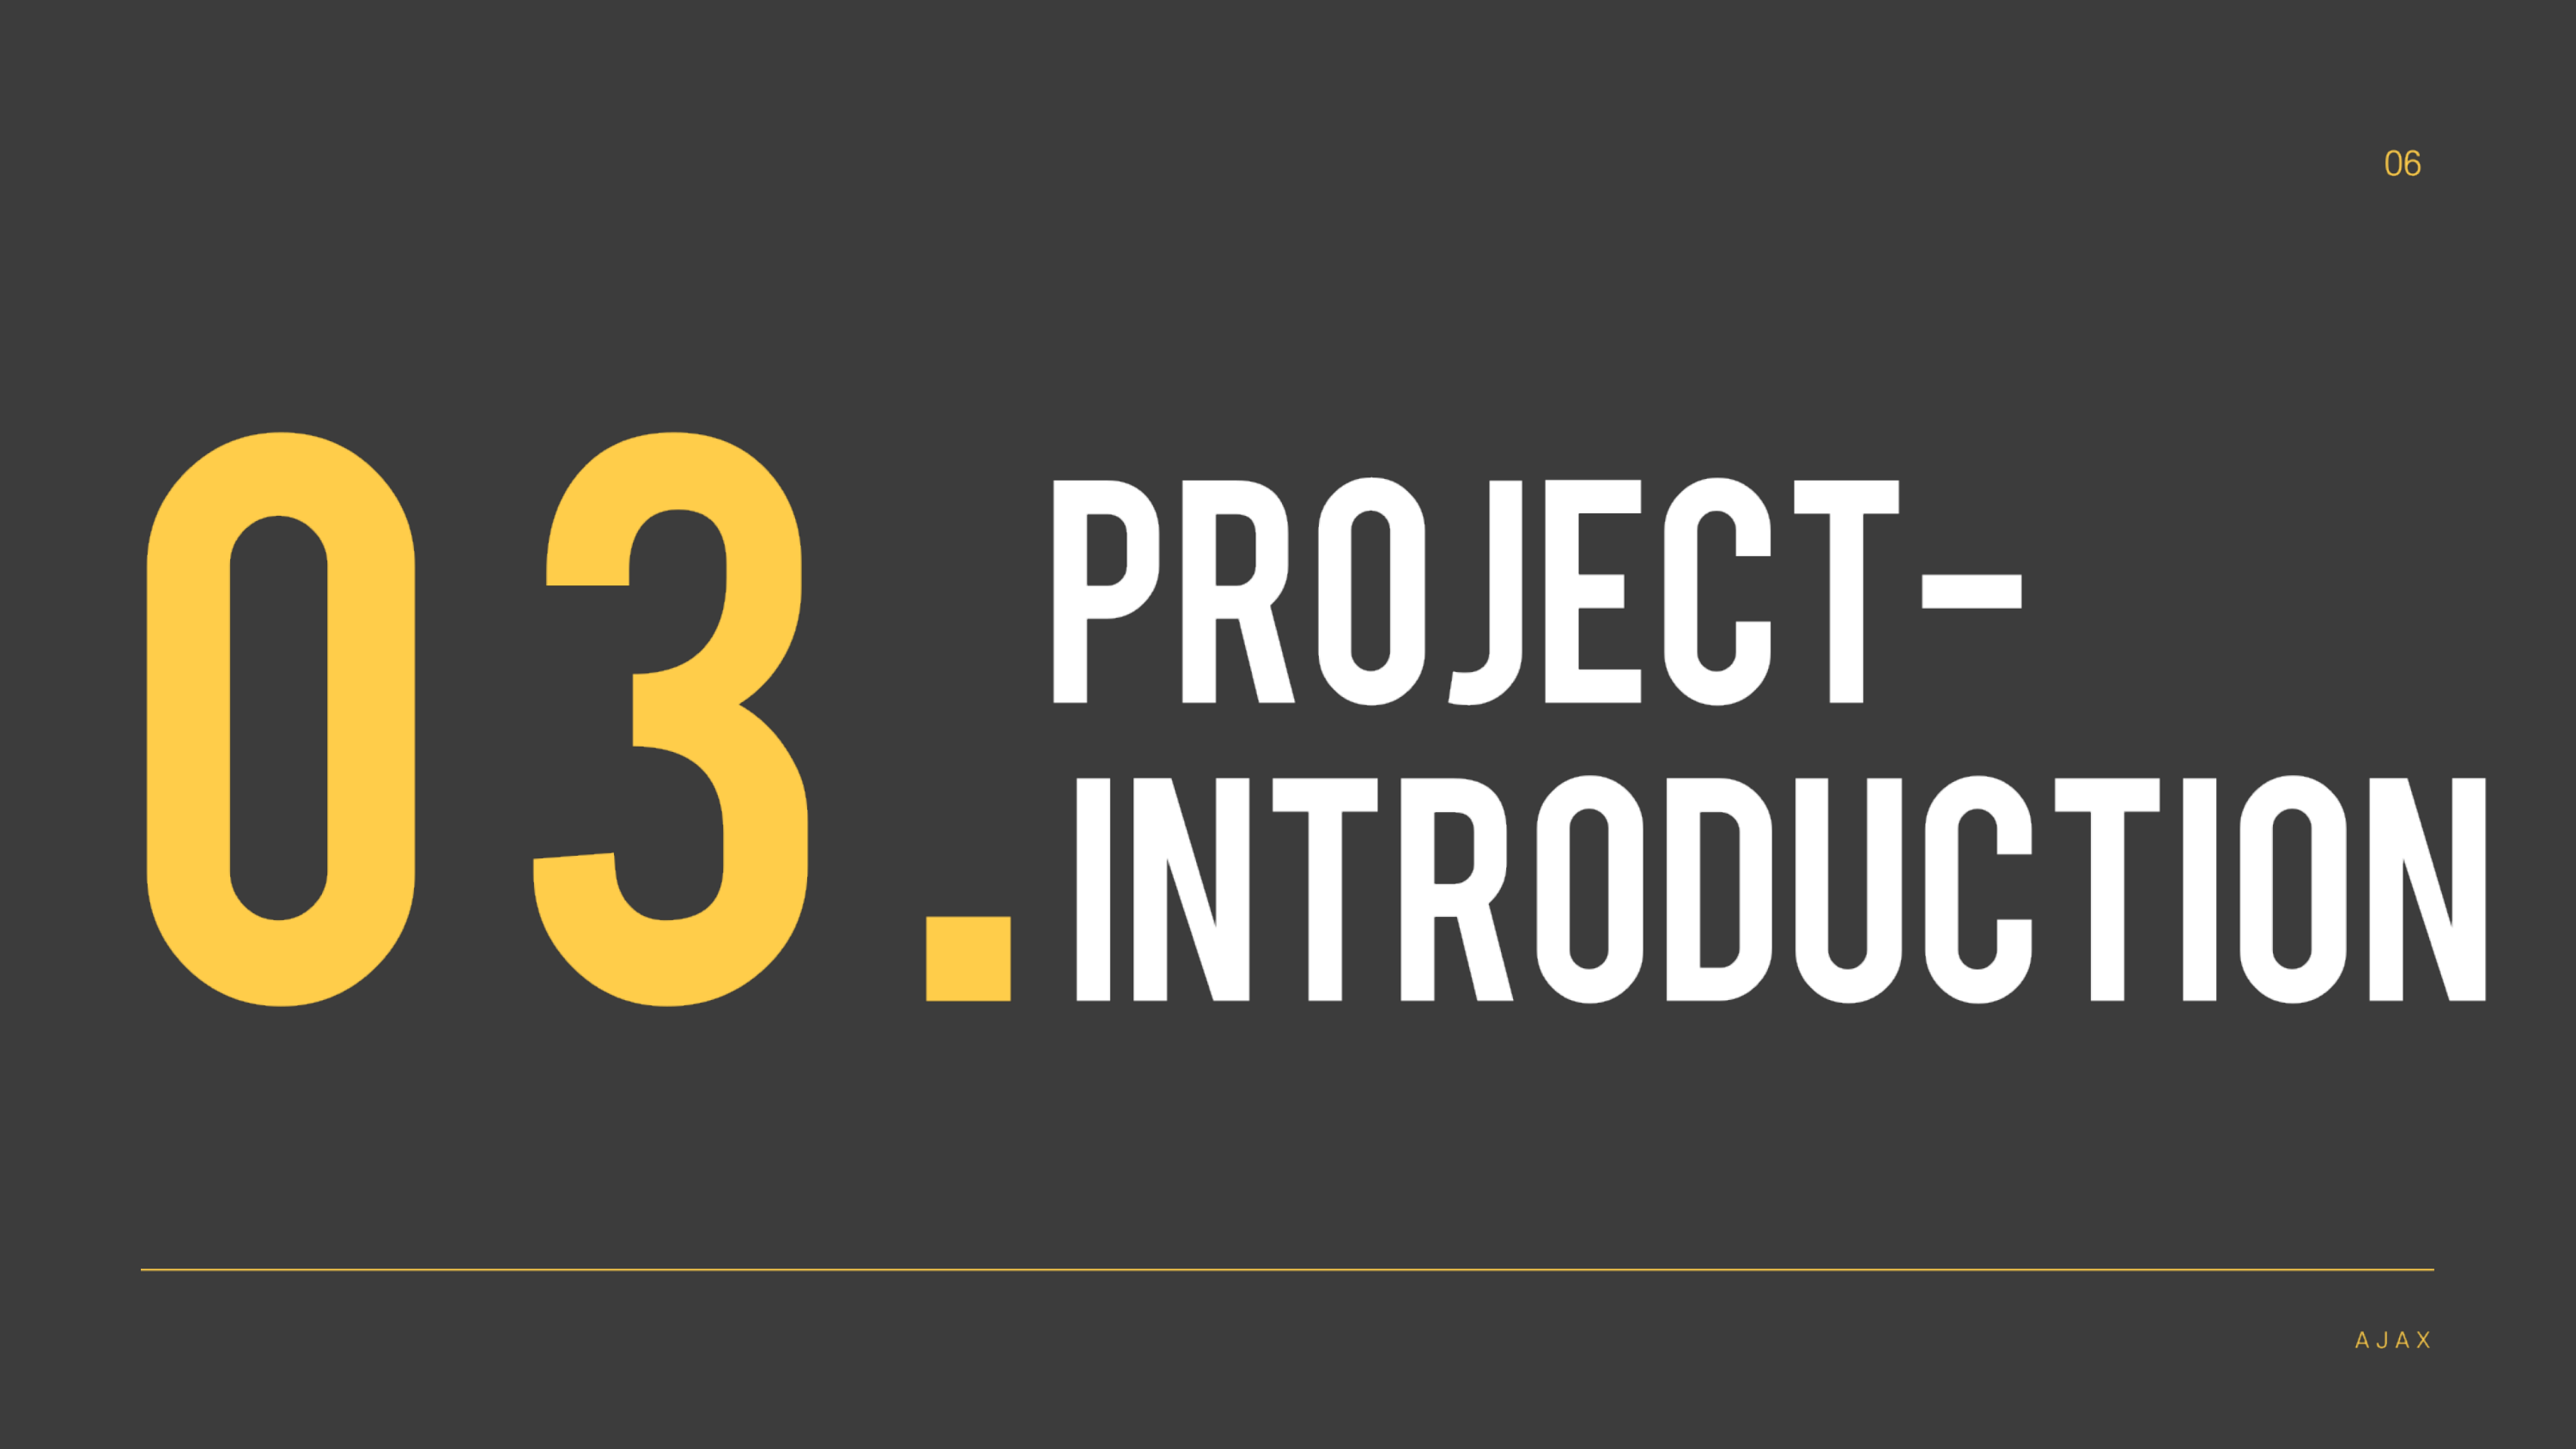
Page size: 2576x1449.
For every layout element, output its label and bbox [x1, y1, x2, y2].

picture [1926, 1321, 2442, 1366]
picture [24, 143, 2576, 1405]
picture [2324, 134, 2438, 200]
